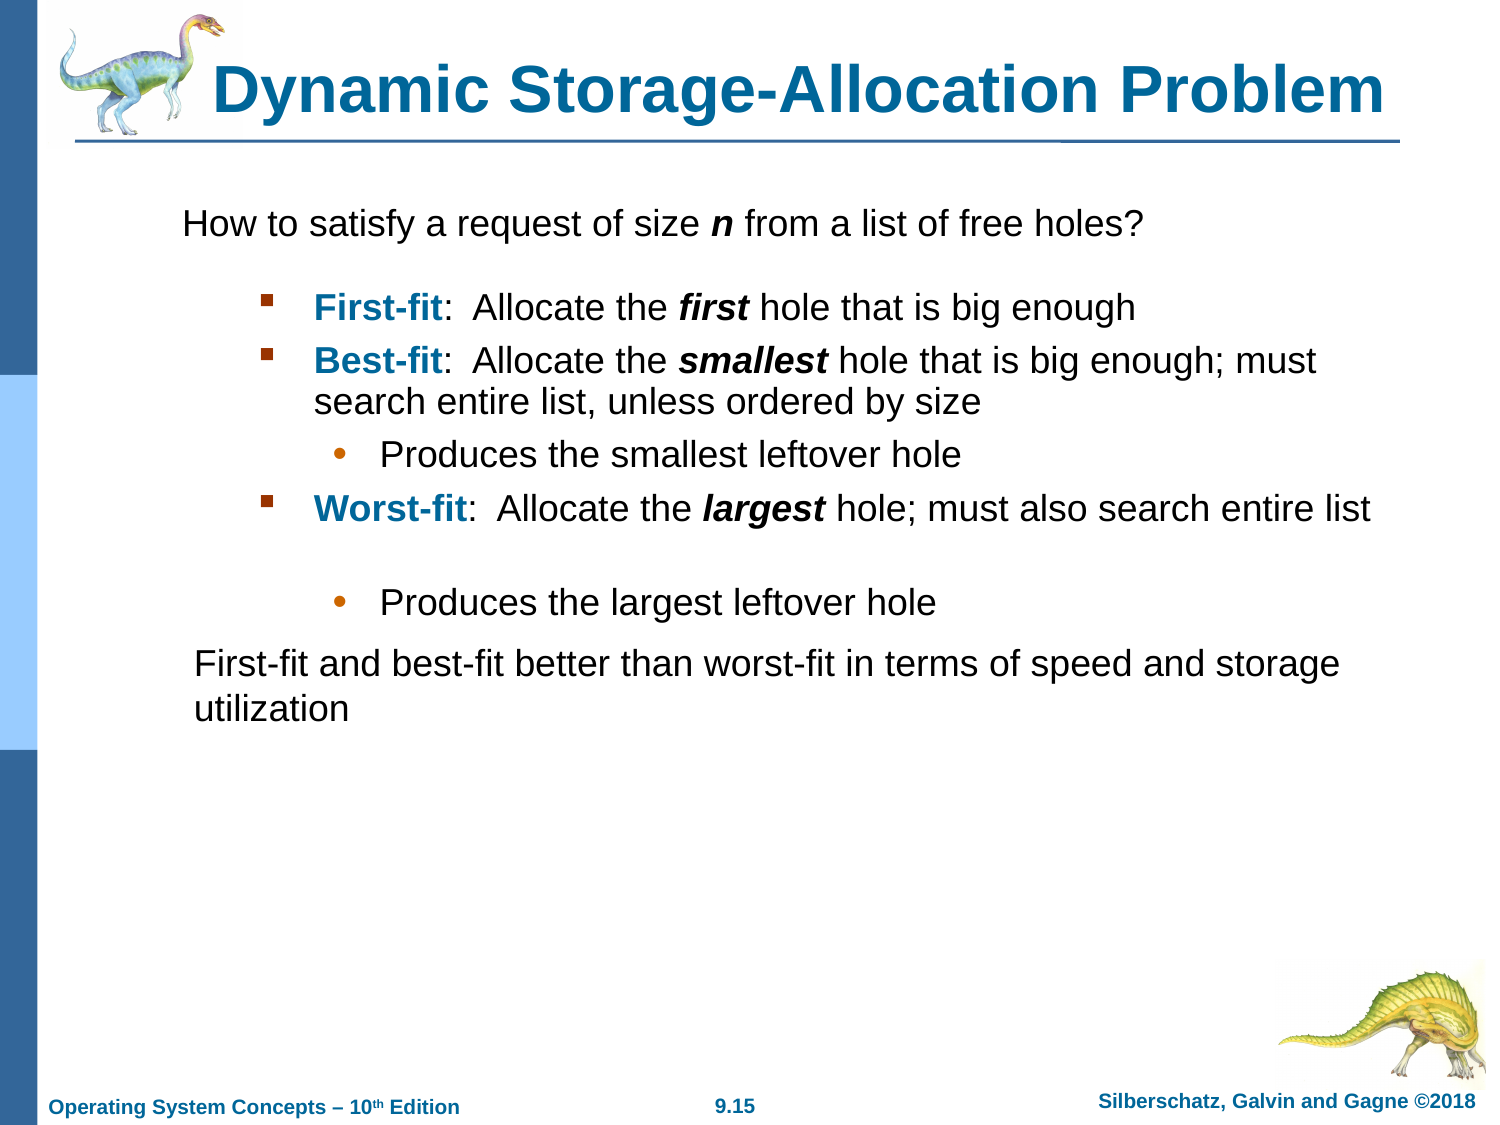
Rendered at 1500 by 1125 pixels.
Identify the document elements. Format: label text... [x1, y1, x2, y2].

picture [1275, 959, 1486, 1090]
picture [46, 0, 243, 149]
title Dynamic Storage-Allocation Problem [162, 38, 1438, 134]
text_box How to satisfy a request of size n from a list of free holes? [167, 191, 1160, 252]
list First-fit: Allocate the first hole that is big enough Best-fit: Allocate the smallest hole that is big enough; must search entire list, unless ordered by size Produces the smallest leftover hole Worst-fit: Allocate the largest hole; must also search entire list Produces the largest leftover hole [242, 280, 1392, 708]
text_box First-fit and best-fit better than worst-fit in terms of speed and storage utilization [179, 631, 1364, 737]
